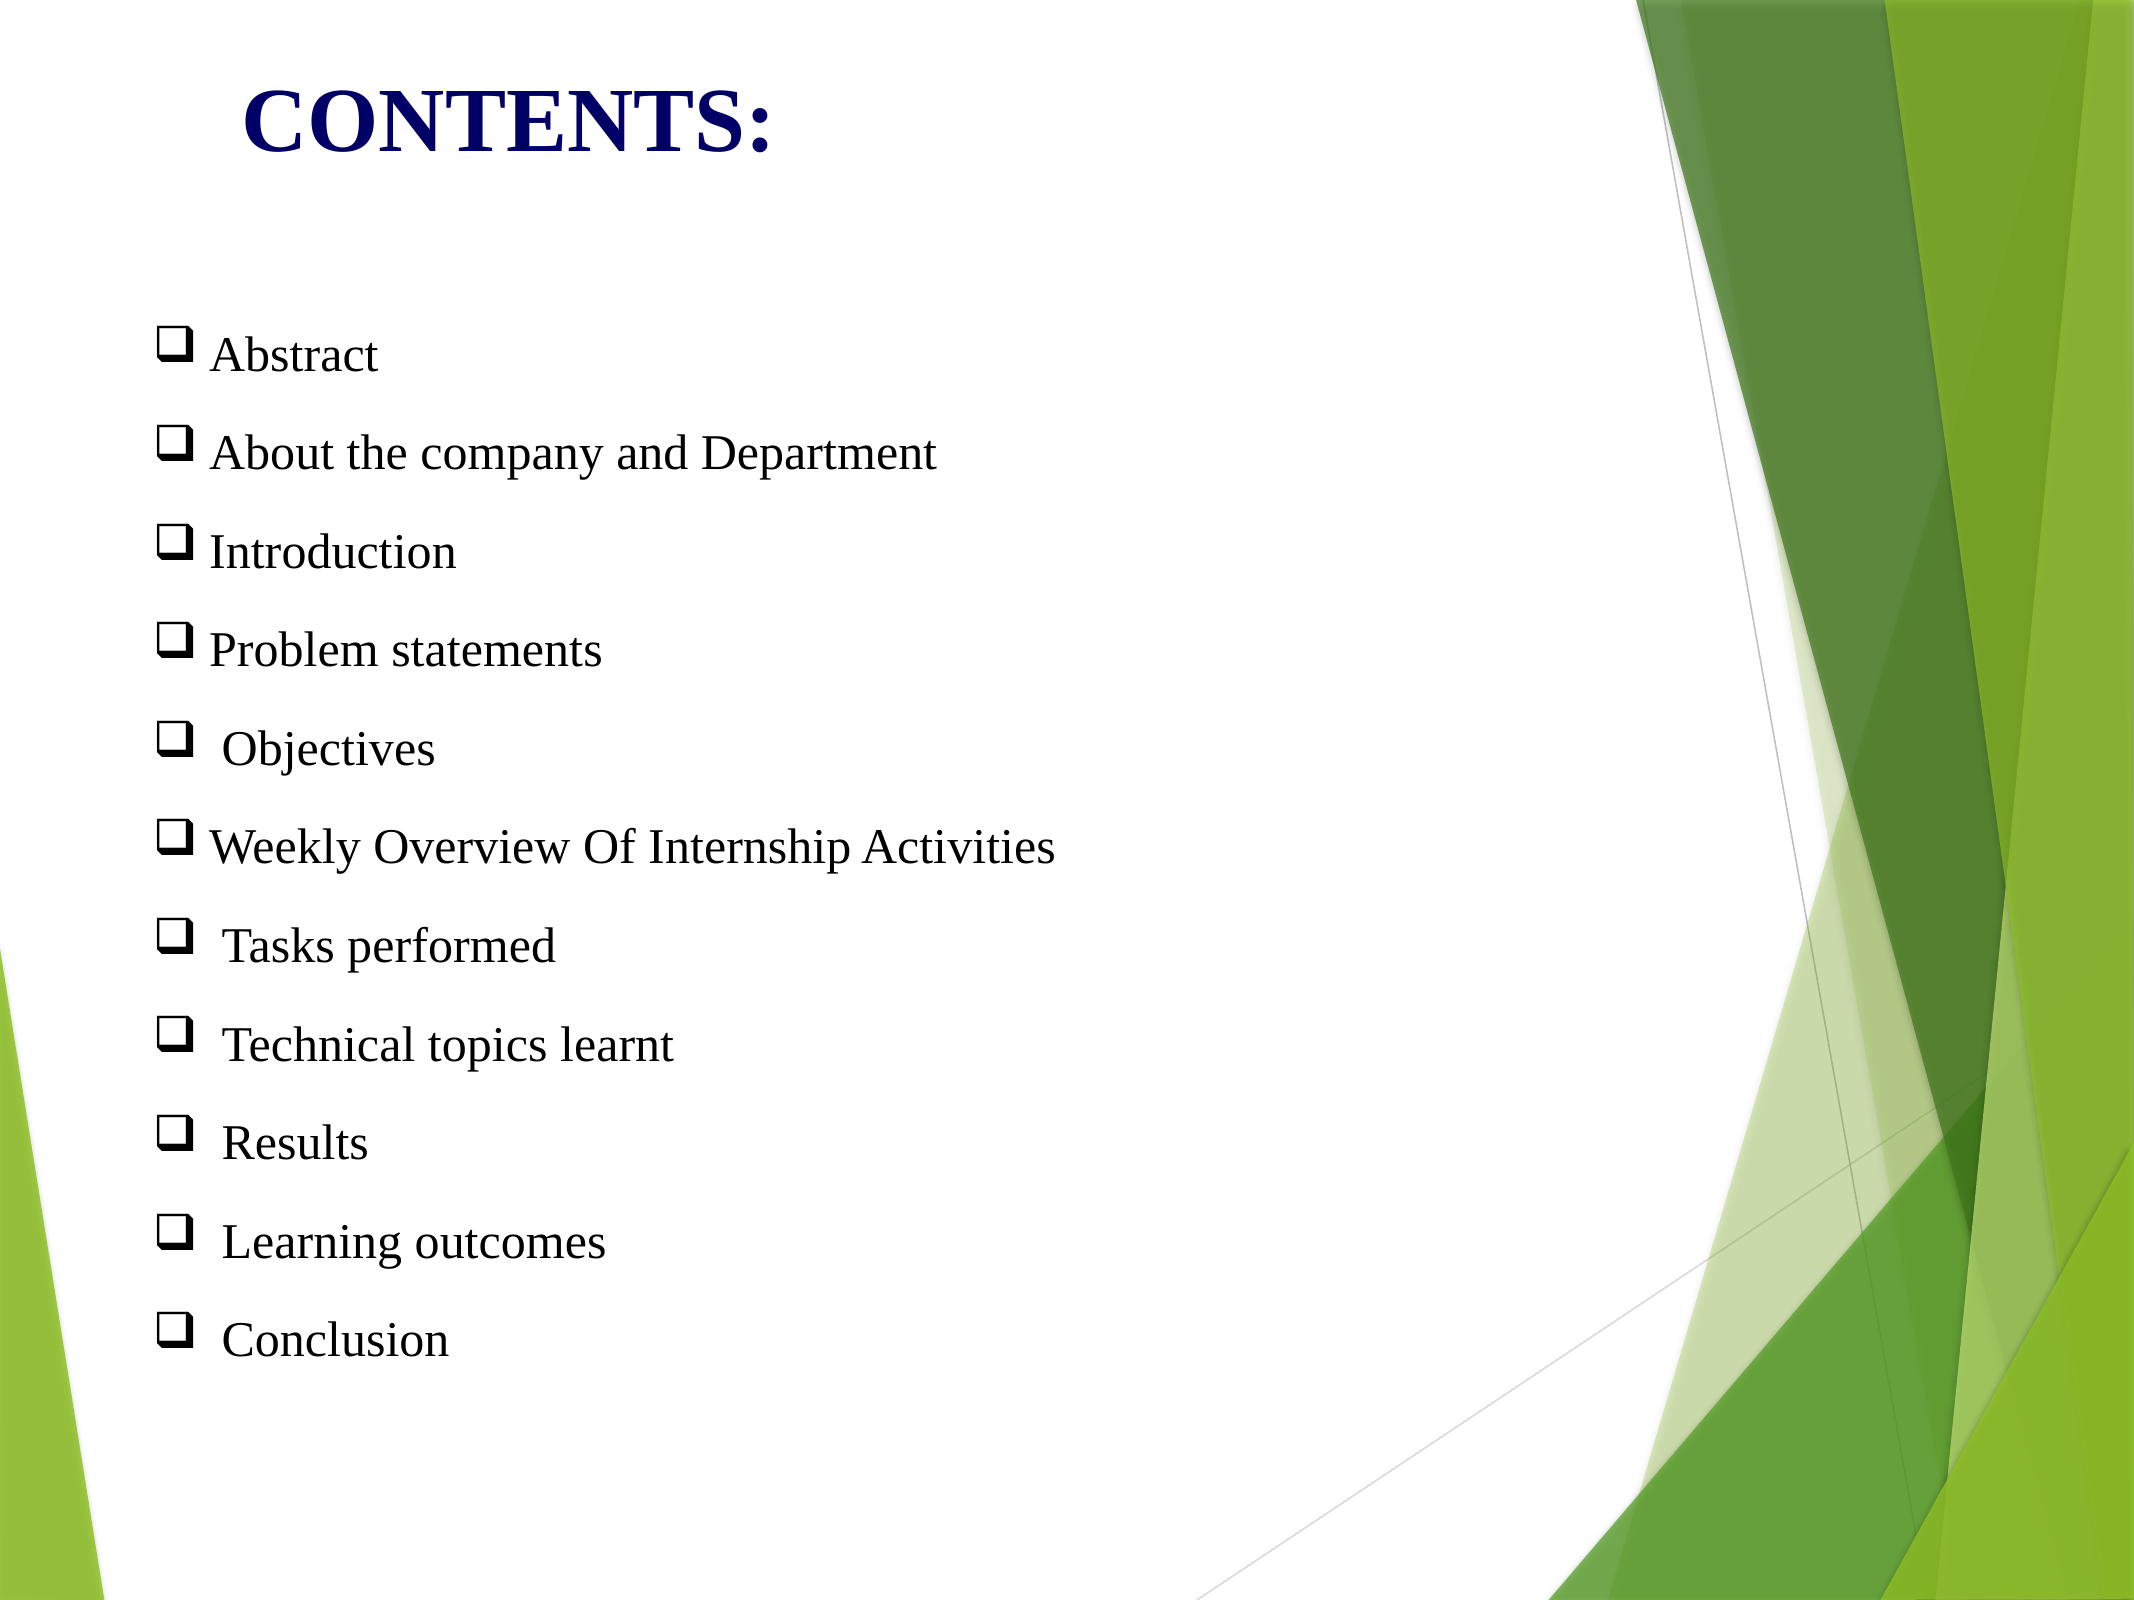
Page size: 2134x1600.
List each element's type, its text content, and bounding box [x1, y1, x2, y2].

text_box CONTENTS: [0, 52, 1159, 178]
text_box Abstract About the company and Department Introduction Problem statements Objectives Weekly Overview Of Internship Activities Tasks performed Technical topics learnt Results Learning outcomes Conclusion [146, 290, 1063, 1373]
